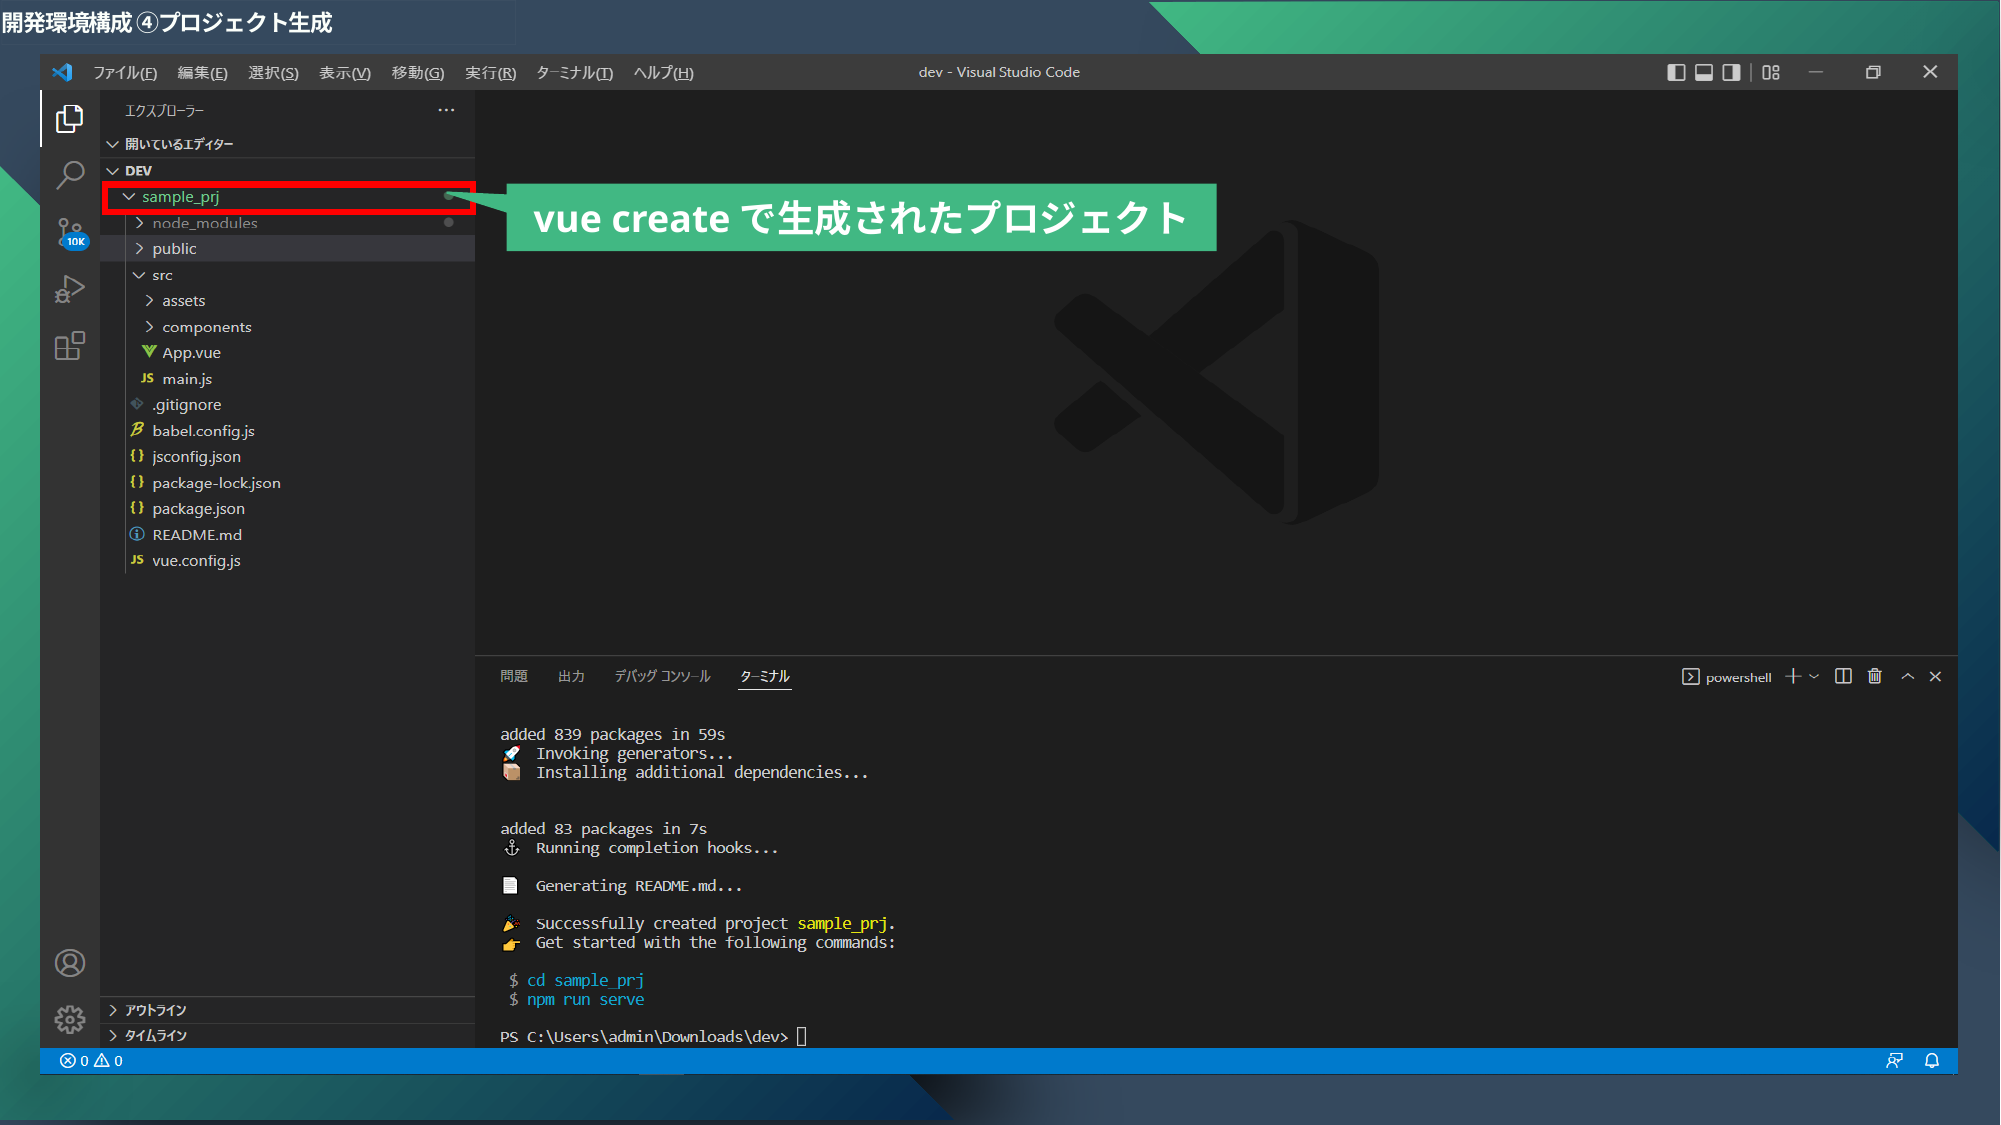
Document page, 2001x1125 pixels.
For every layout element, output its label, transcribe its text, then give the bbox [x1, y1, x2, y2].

picture [40, 54, 1958, 1076]
title 開発環境構成 ④プロジェクト生成 [1, 0, 516, 45]
